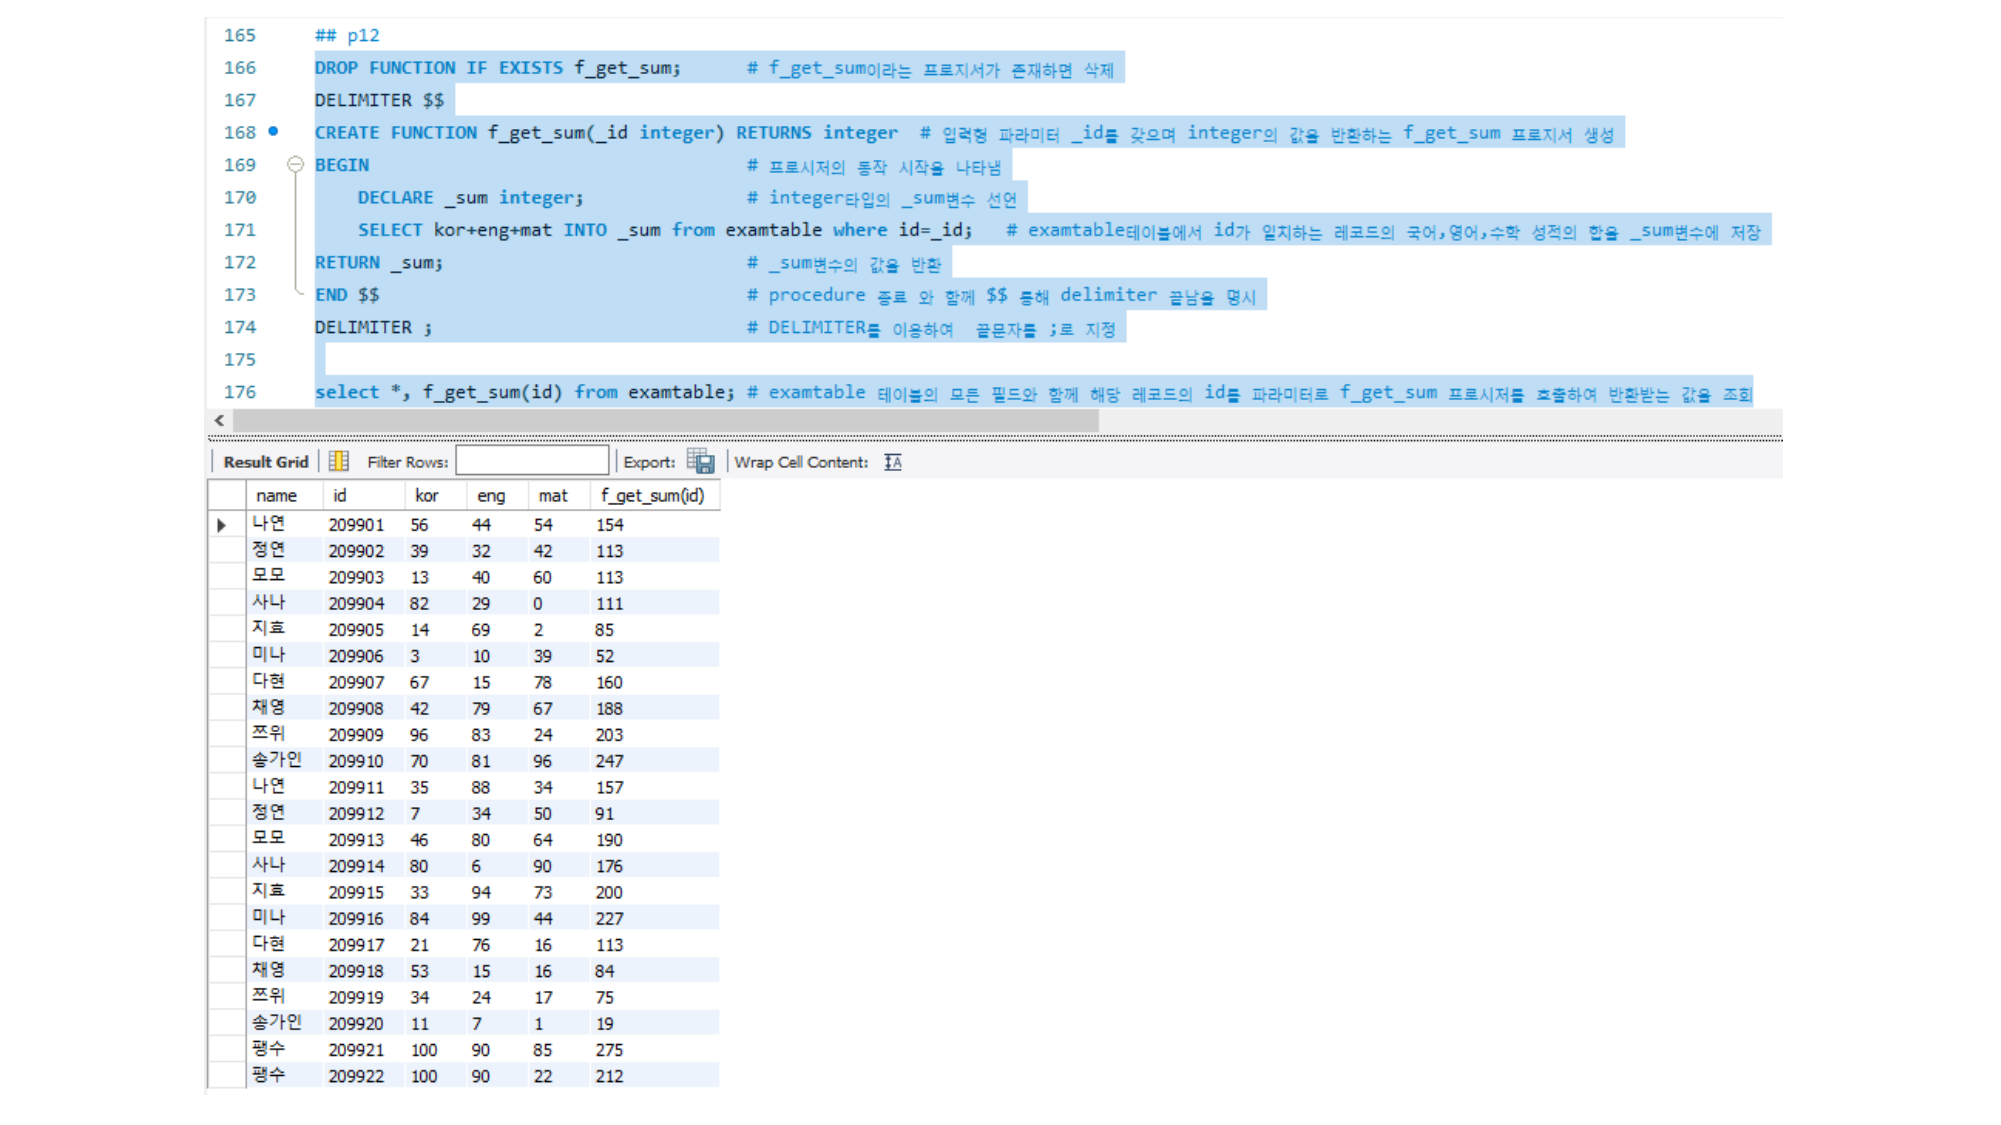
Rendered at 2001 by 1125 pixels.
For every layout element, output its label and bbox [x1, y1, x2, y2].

picture [204, 17, 1783, 1095]
